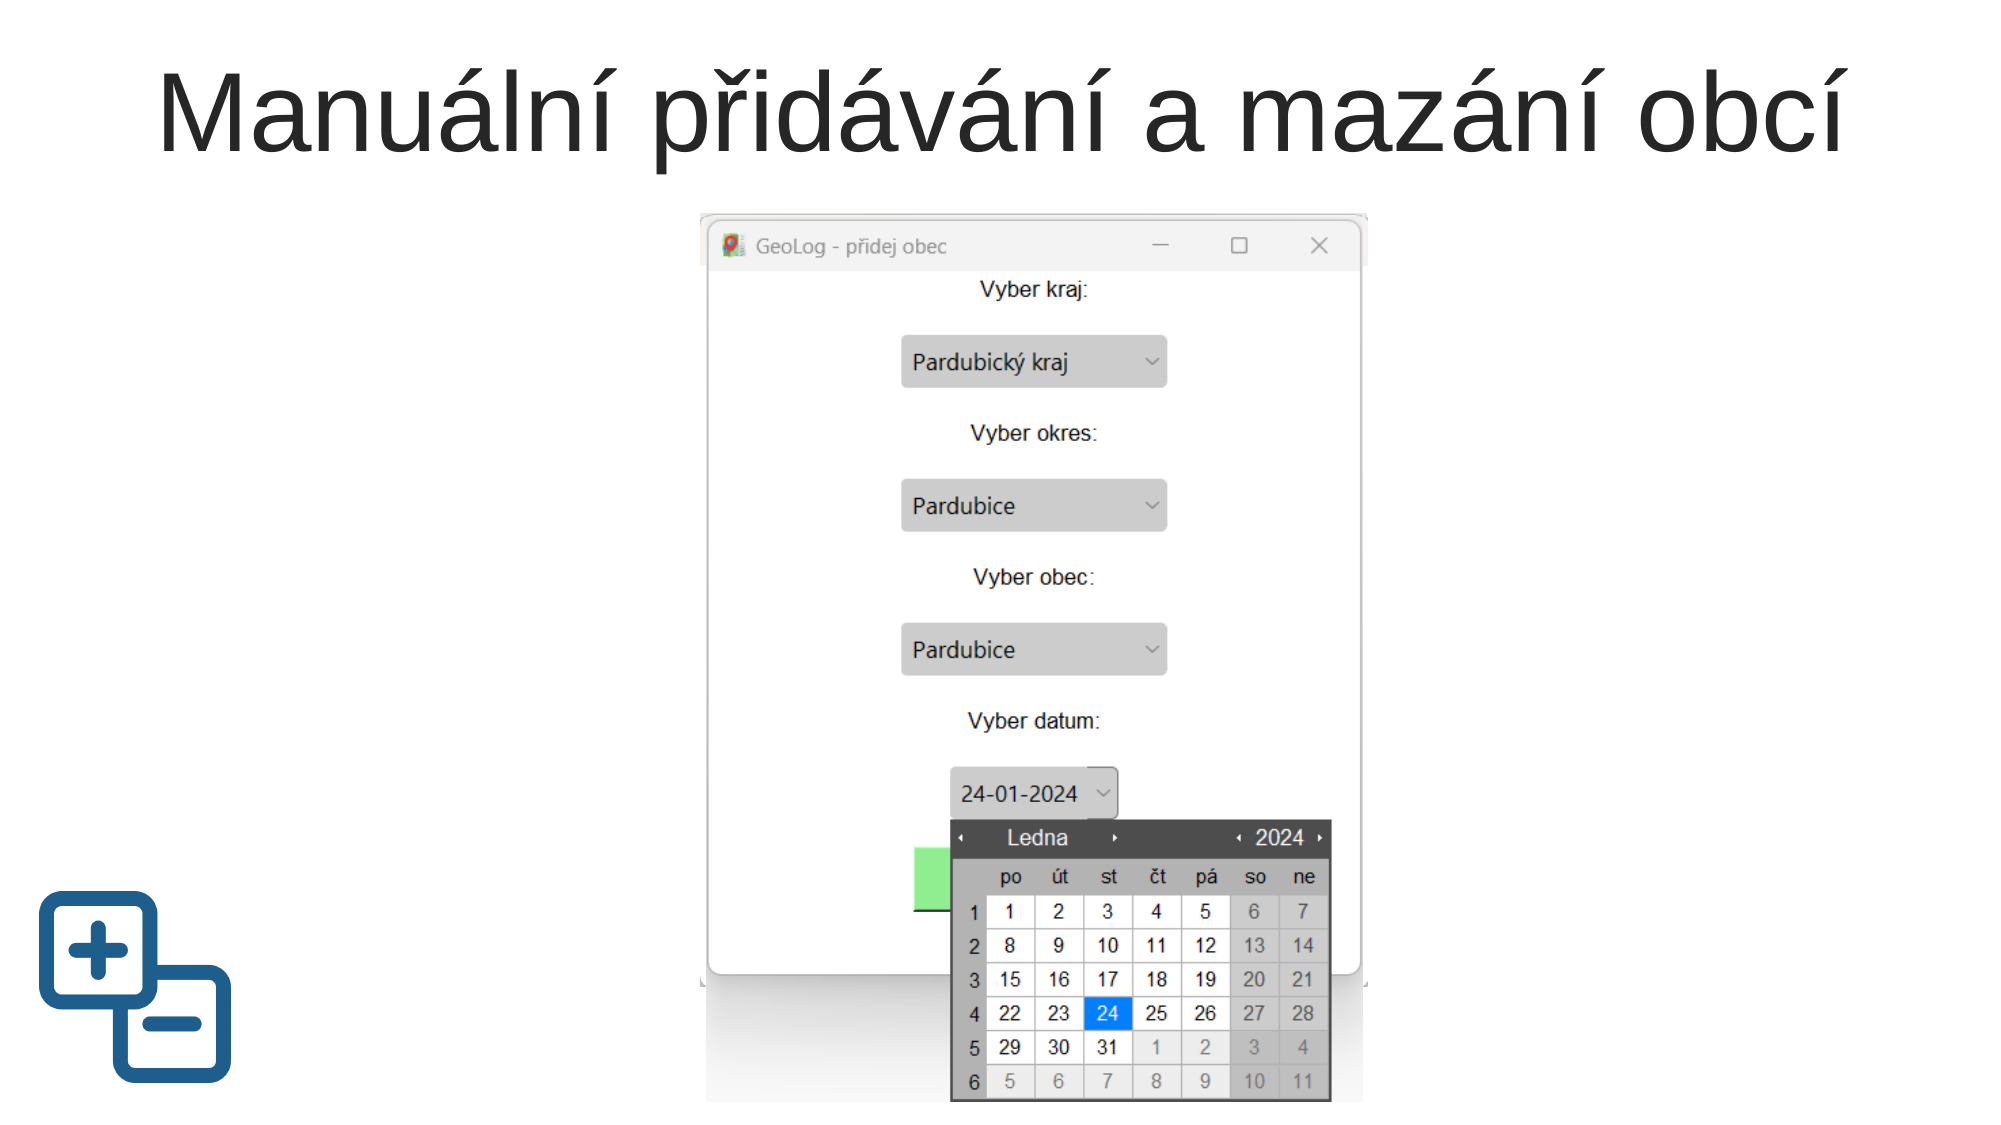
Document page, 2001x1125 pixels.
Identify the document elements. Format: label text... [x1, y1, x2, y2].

picture [39, 891, 231, 1083]
list Manuální přidávání a mazání obcí [53, 55, 1952, 175]
picture [700, 213, 1368, 1102]
